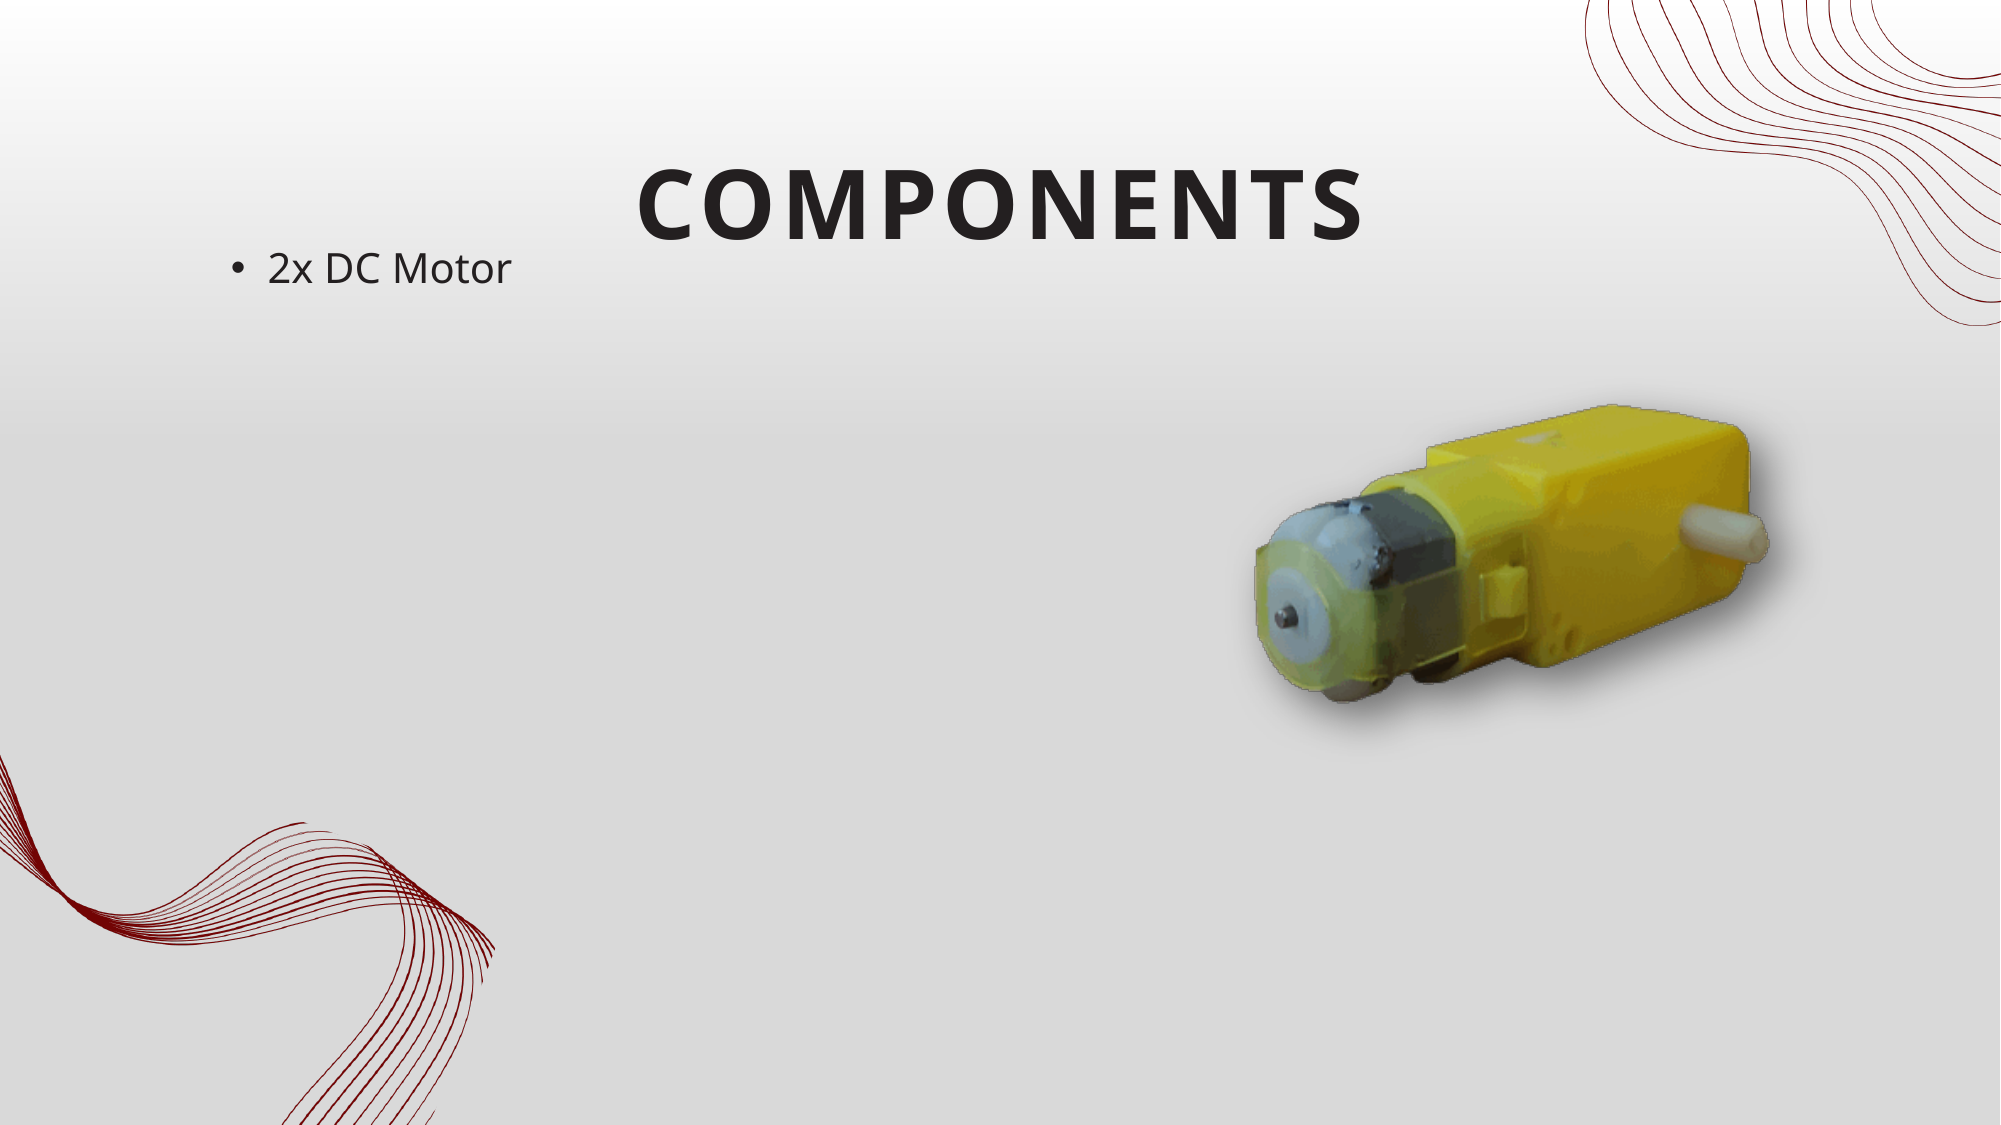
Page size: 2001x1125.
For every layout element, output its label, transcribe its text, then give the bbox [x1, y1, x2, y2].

text_box COMPONENTS [368, 125, 1632, 259]
picture [1244, 358, 1809, 771]
text_box [1583, 0, 2000, 327]
text_box [0, 709, 514, 1125]
text_box 2x DC Motor [194, 235, 1306, 292]
